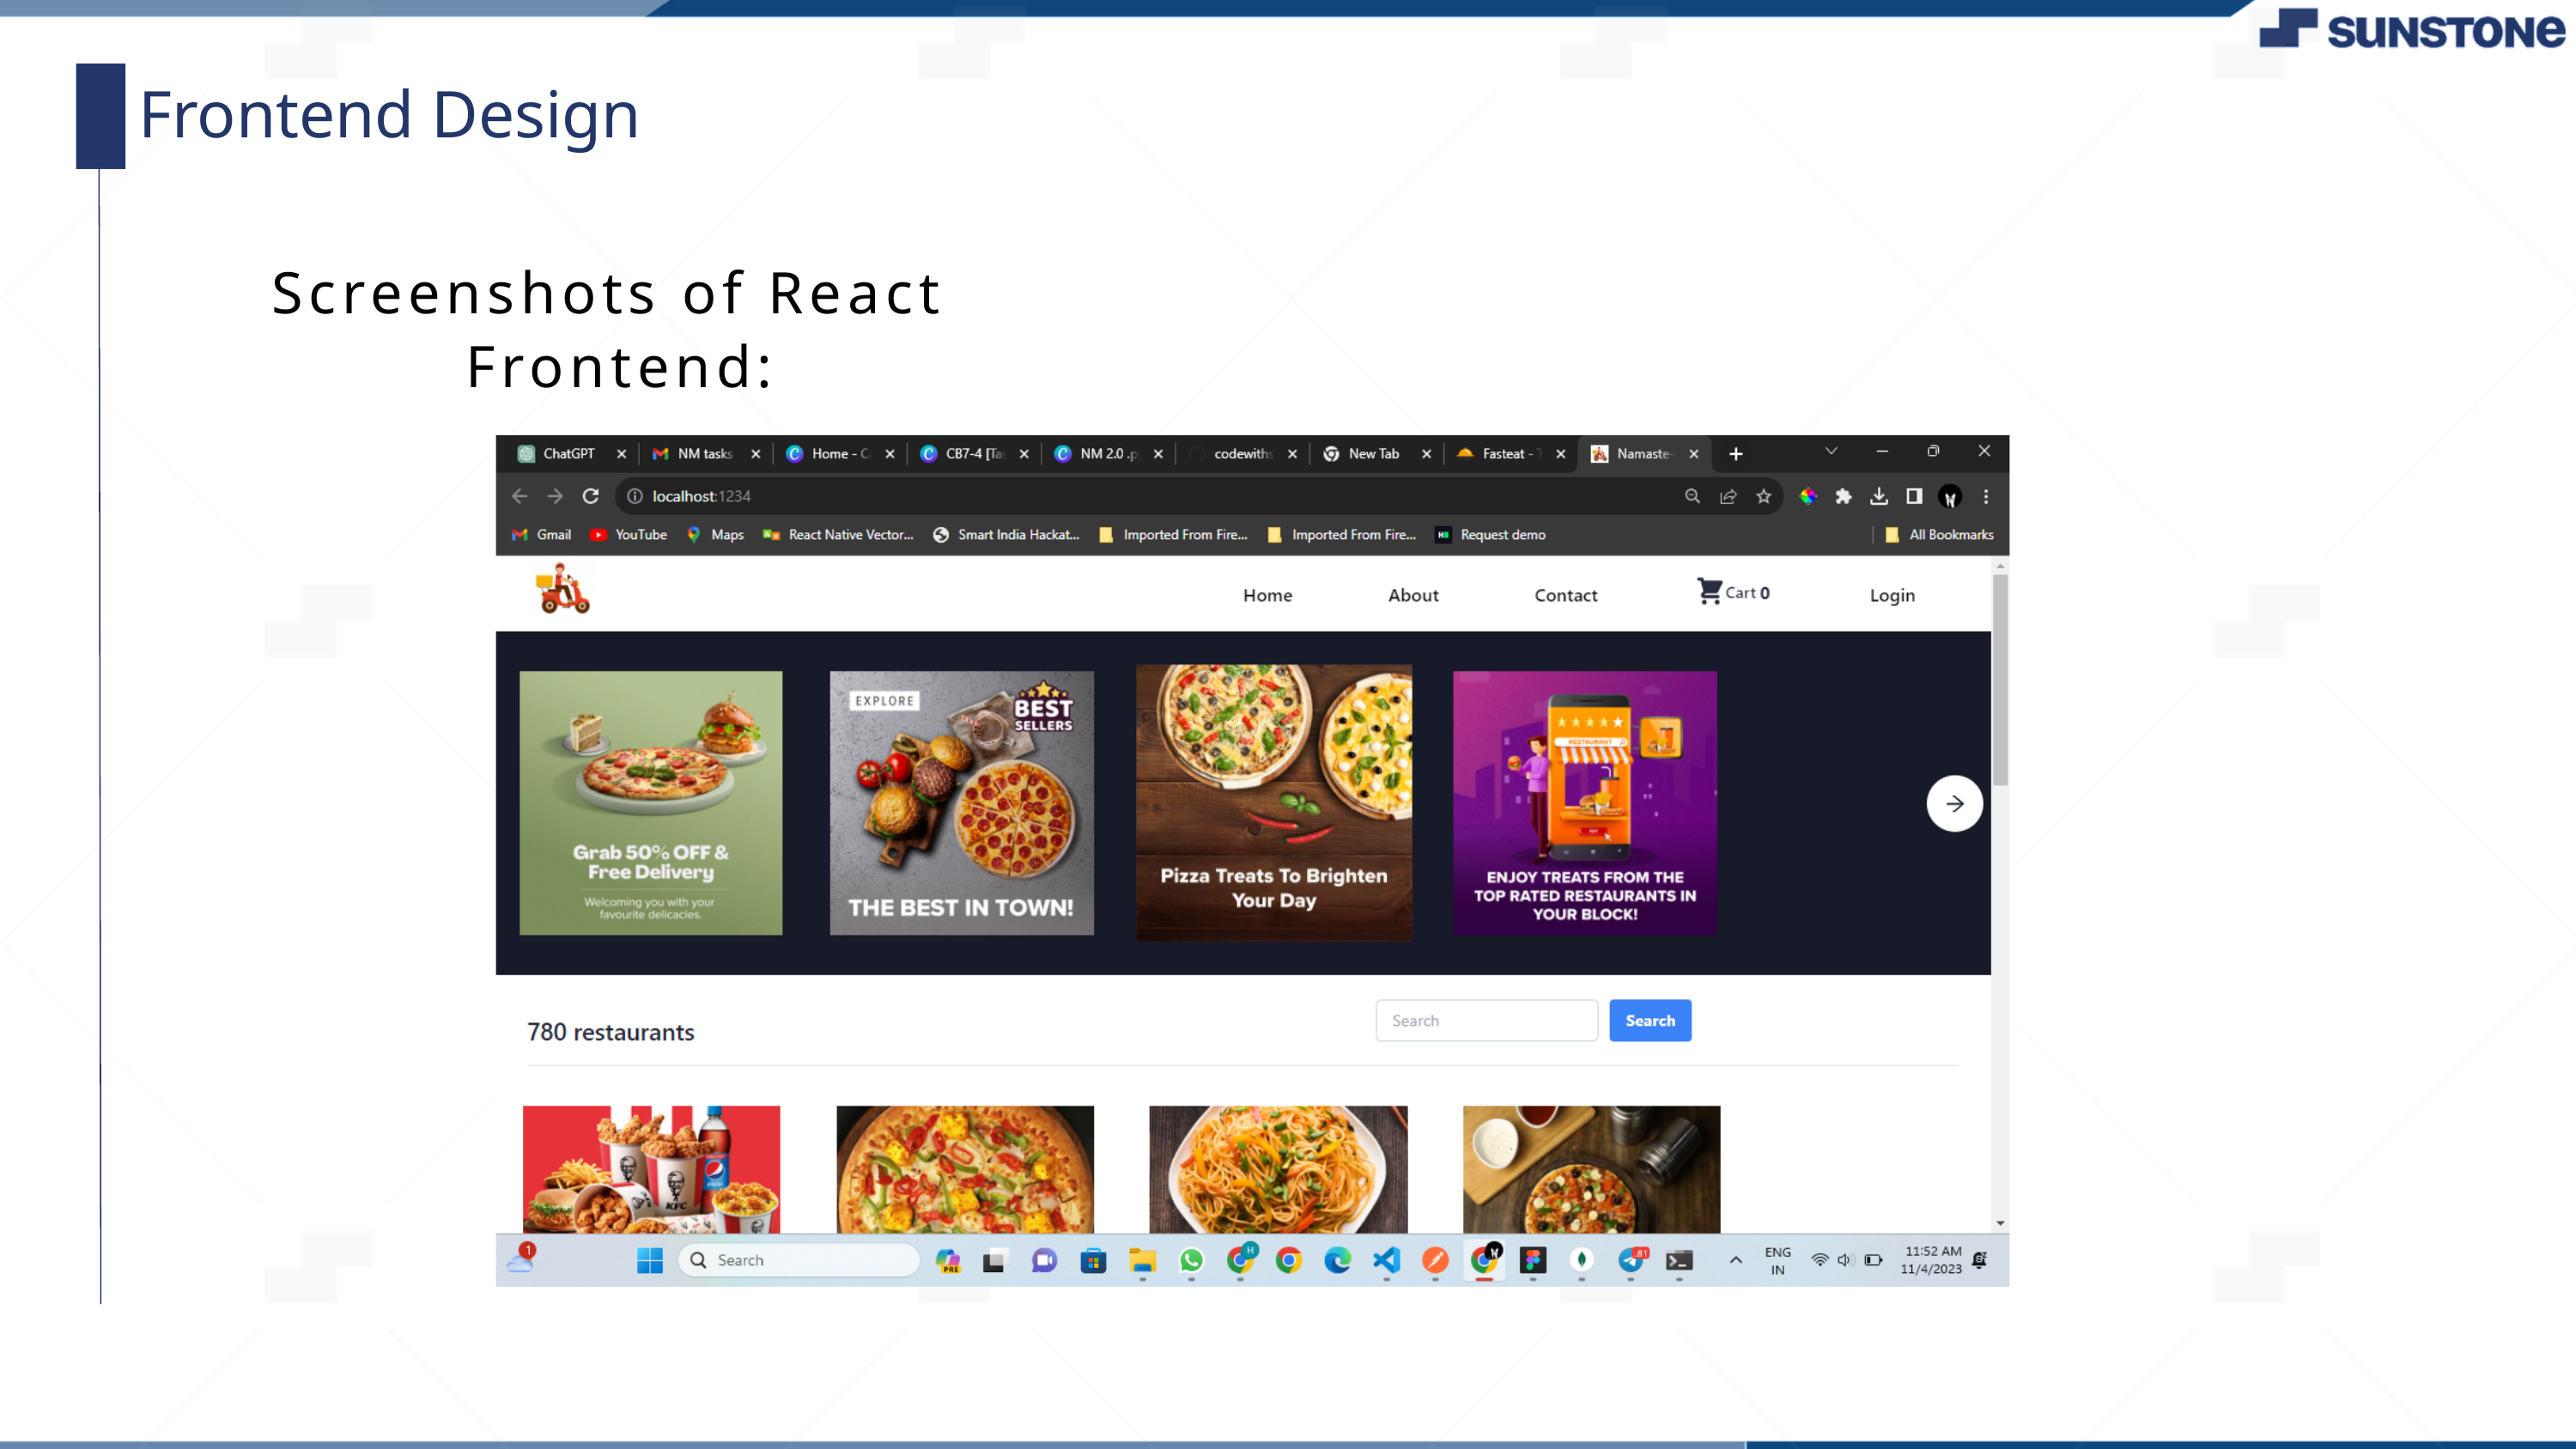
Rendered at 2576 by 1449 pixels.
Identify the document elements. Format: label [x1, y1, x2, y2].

text_box [0, 0, 2576, 1449]
text_box [495, 435, 2010, 1288]
text_box [98, 119, 102, 1305]
